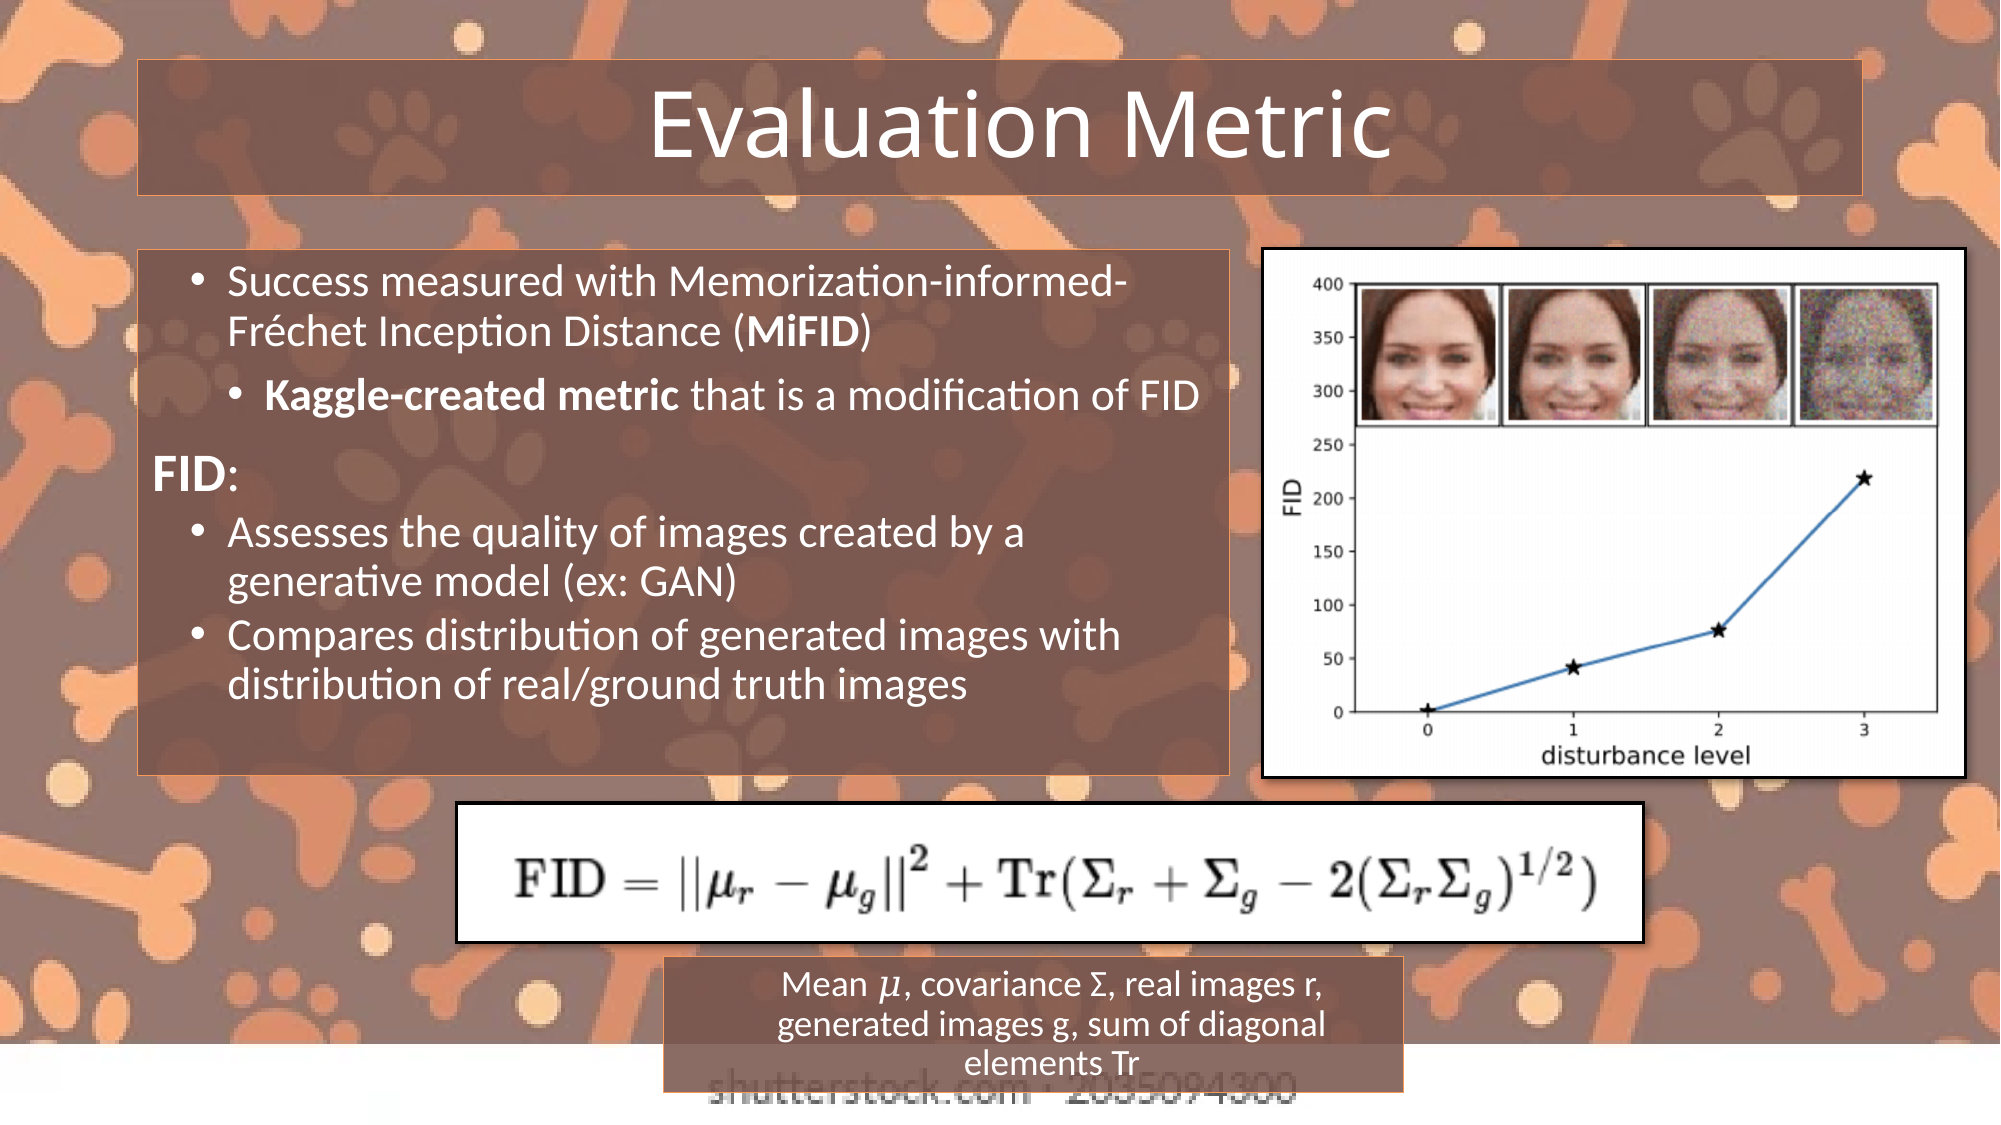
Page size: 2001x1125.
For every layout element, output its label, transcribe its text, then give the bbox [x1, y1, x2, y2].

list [1263, 249, 1964, 776]
picture [458, 804, 1642, 941]
text_box Mean 𝜇, covariance Σ, real images r, generated images g, sum of diagonal elements Tr [663, 956, 1404, 1093]
title Evaluation Metric [137, 59, 1863, 196]
list Success measured with Memorization-informed-Fréchet Inception Distance (MiFID) Kaggle-created metric that is a modification of FID FID: Assesses the quality of images created by a generative model (ex: GAN) Compares distribution of generated images with distribution of real/ground truth images [137, 249, 1230, 776]
